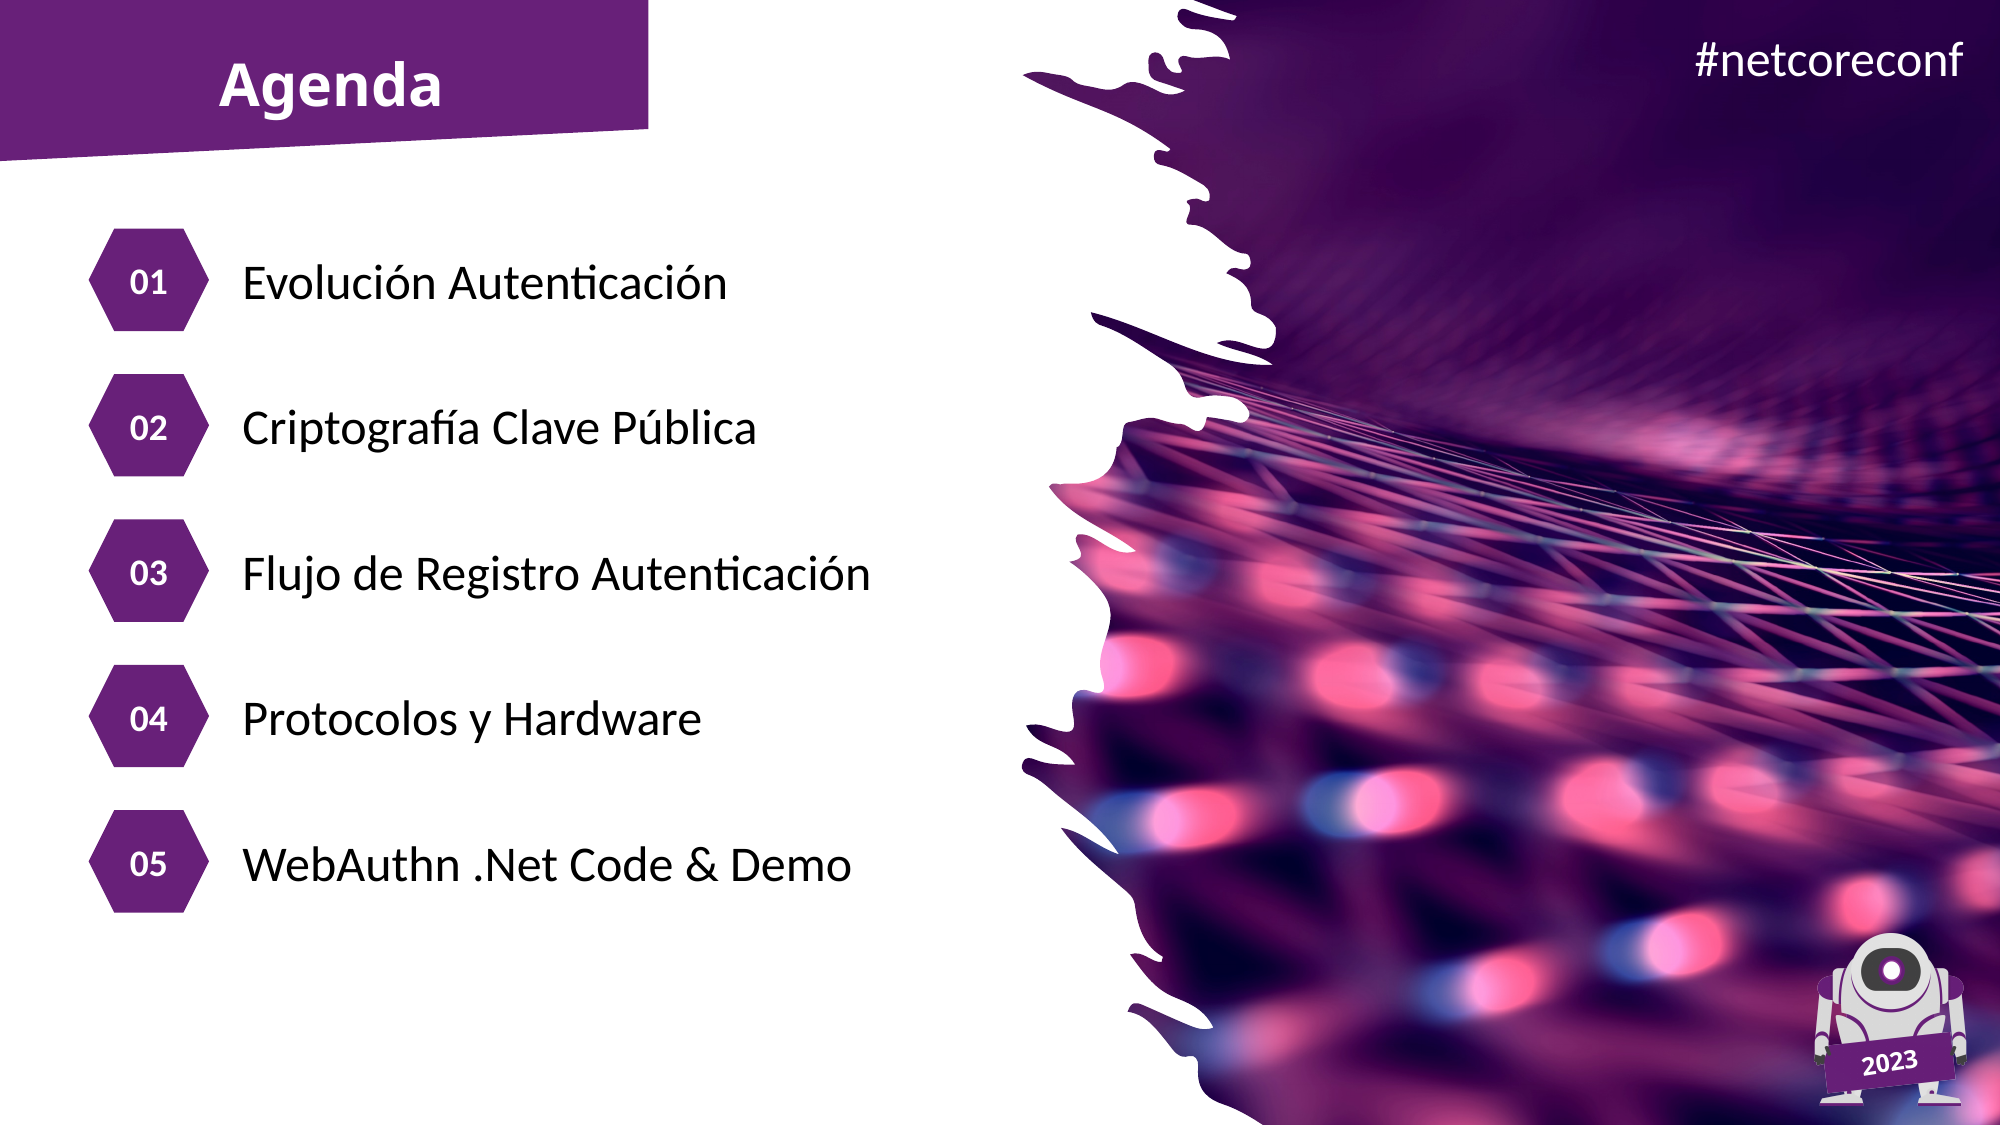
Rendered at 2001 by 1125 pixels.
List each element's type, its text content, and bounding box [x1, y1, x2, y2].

text_box Protocolos y Hardware [227, 678, 928, 753]
text_box Criptografía Clave Pública [227, 387, 928, 463]
text_box 02 [88, 374, 210, 477]
text_box Flujo de Registro Autenticación [227, 532, 928, 608]
picture [1021, 0, 2000, 1125]
text_box 01 [88, 228, 210, 332]
text_box Agenda [189, 18, 475, 127]
text_box 04 [88, 664, 210, 768]
text_box 05 [88, 810, 210, 913]
text_box Evolución Autenticación [227, 242, 928, 317]
text_box WebAuthn .Net Code & Demo [227, 823, 928, 899]
text_box 03 [88, 519, 210, 622]
